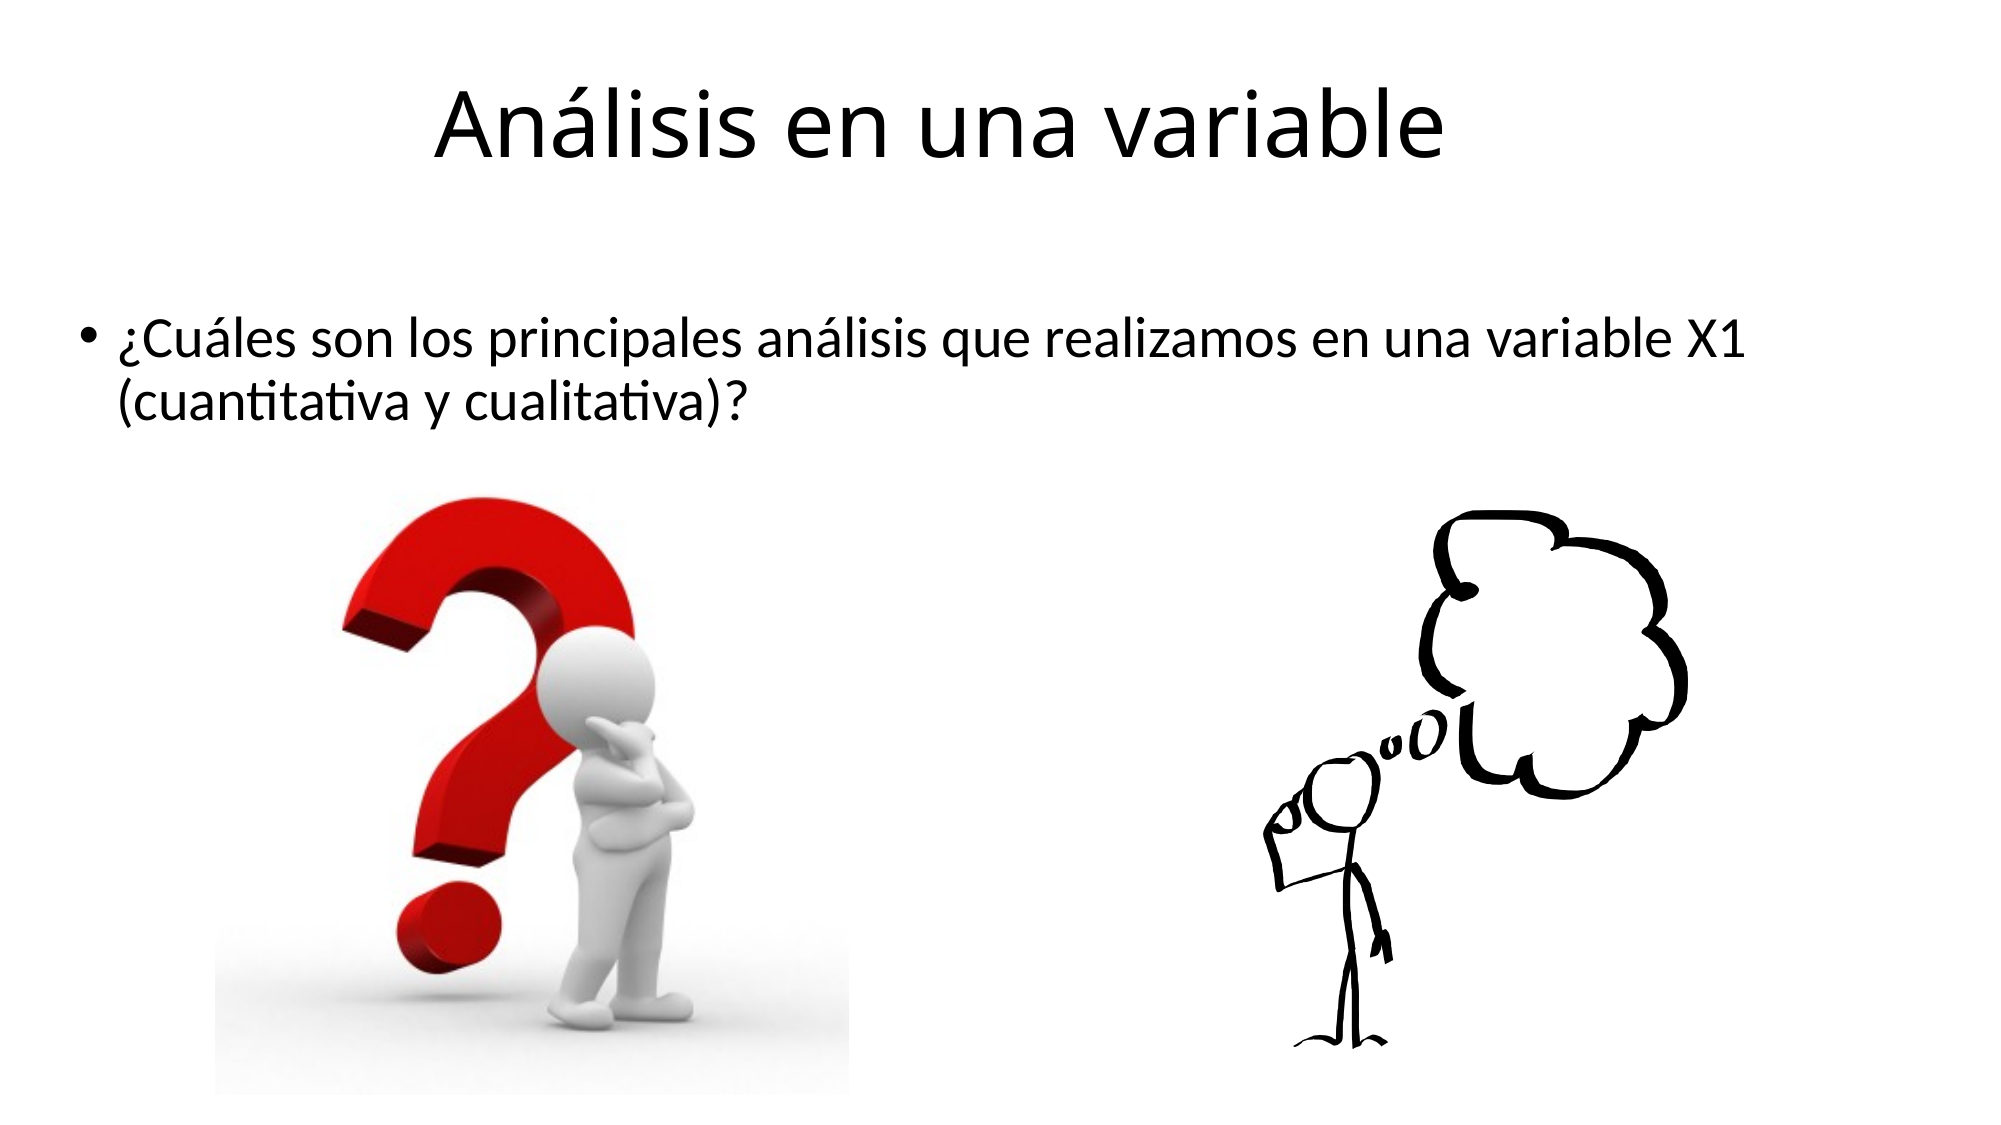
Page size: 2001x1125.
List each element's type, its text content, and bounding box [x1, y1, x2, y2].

list ¿Cuáles son los principales análisis que realizamos en una variable X1 (cuantitativa y cualitativa)? [63, 299, 1789, 1014]
title Análisis en una variable [79, 33, 1805, 223]
picture [215, 463, 849, 1095]
picture [1263, 510, 1688, 1049]
